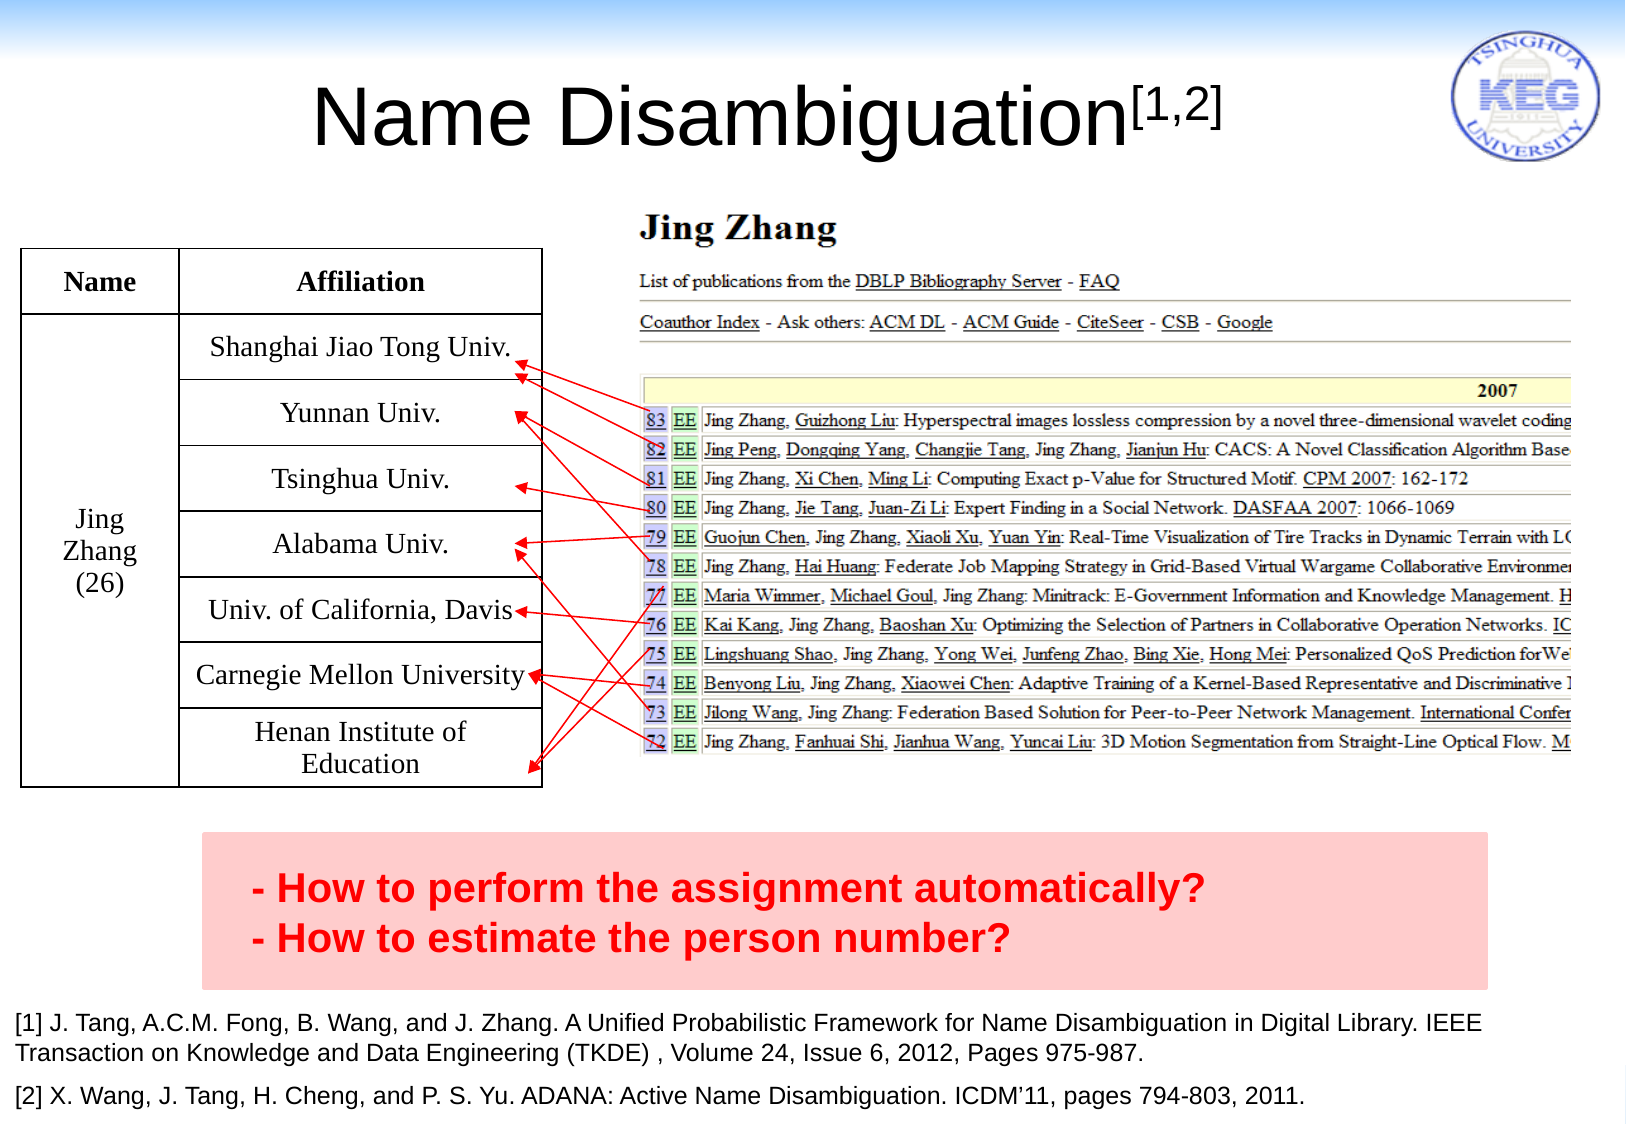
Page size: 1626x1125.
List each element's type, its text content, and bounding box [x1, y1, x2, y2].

text_box [514, 548, 626, 683]
text_box [518, 411, 529, 415]
text_box [1] J. Tang, A.C.M. Fong, B. Wang, and J. Zhang. A Unified Probabilistic Framework for Name Disambiguation in Digital Library. IEEE Transaction on Knowledge and Data Engineering (TKDE) , Volume 24, Issue 6, 2012, Pages 975-987. [2] X. Wang, J. Tang, H. Cheng, and P. S. Yu. ADANA: Active Name Disambiguation. ICDM’11, pages 794-803, 2011. [0, 999, 1625, 1125]
picture [1450, 30, 1604, 163]
text_box - How to perform the assignment automatically? - How to estimate the person number? [202, 832, 1488, 990]
text_box [514, 482, 594, 501]
table_cell Alabama Univ. [180, 512, 541, 576]
picture [631, 210, 1572, 757]
text_box [528, 709, 591, 774]
table_cell Tsinghua Univ. [180, 446, 541, 510]
table_cell Shanghai Jiao Tong Univ. [180, 315, 541, 379]
text_box [514, 605, 570, 619]
table_cell Henan Institute of Education [180, 709, 541, 786]
text_box [514, 373, 626, 430]
table_header Name [22, 249, 178, 313]
text_box [514, 536, 626, 550]
table_cell Univ. of California, Davis [180, 578, 541, 641]
table_cell Jing Zhang (26) [22, 315, 178, 786]
title Name Disambiguation[1,2] [0, 47, 1537, 178]
text_box [529, 668, 542, 673]
text_box [514, 359, 626, 403]
text_box [528, 673, 626, 728]
table_cell Carnegie Mellon University [180, 643, 541, 707]
table_header Affiliation [180, 249, 541, 313]
table_cell Yunnan Univ. [180, 380, 541, 445]
text_box [514, 410, 626, 535]
